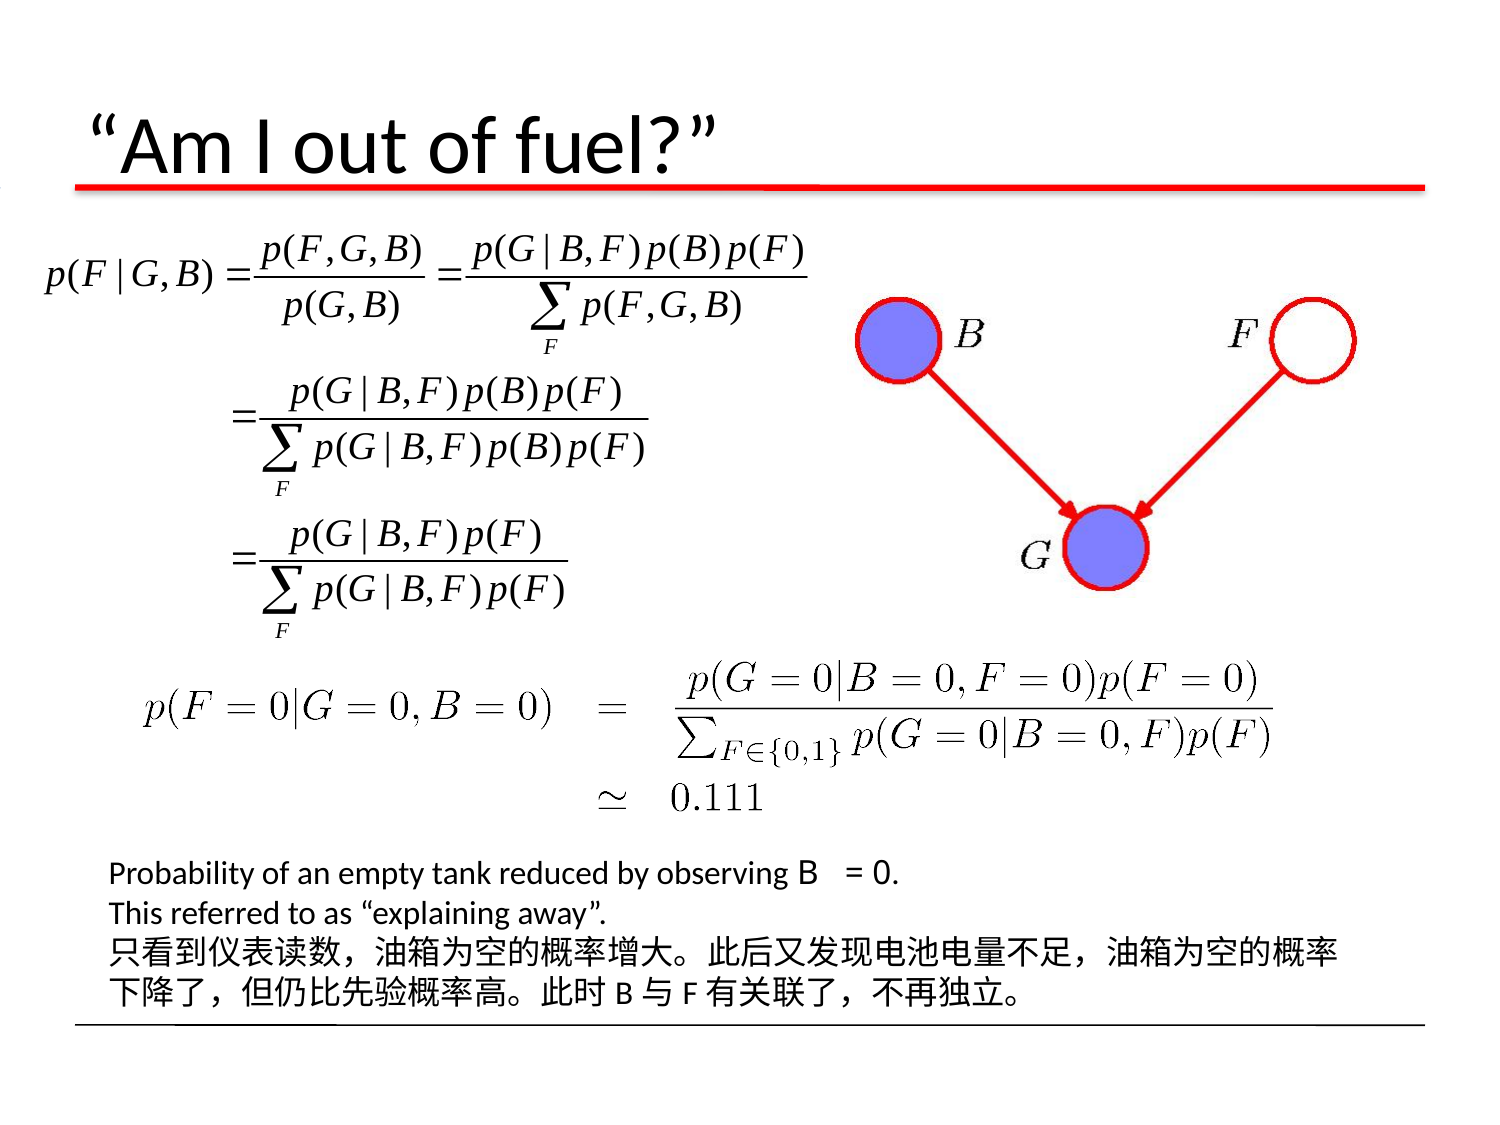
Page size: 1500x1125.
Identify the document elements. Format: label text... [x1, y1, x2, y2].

text_box Probability of an empty tank reduced by observing B = 0. This referred to as “explaining away”. 只看到仪表读数，油箱为空的概率增大。此后又发现电池电量不足，油箱为空的概率下降了，但仍比先验概率高。此时B与F有关联了，不再独立。 [93, 843, 1360, 1019]
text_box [34, 222, 814, 648]
picture [847, 293, 1360, 598]
title “Am I out of fuel?” [70, 46, 1421, 235]
picture [140, 655, 1275, 815]
